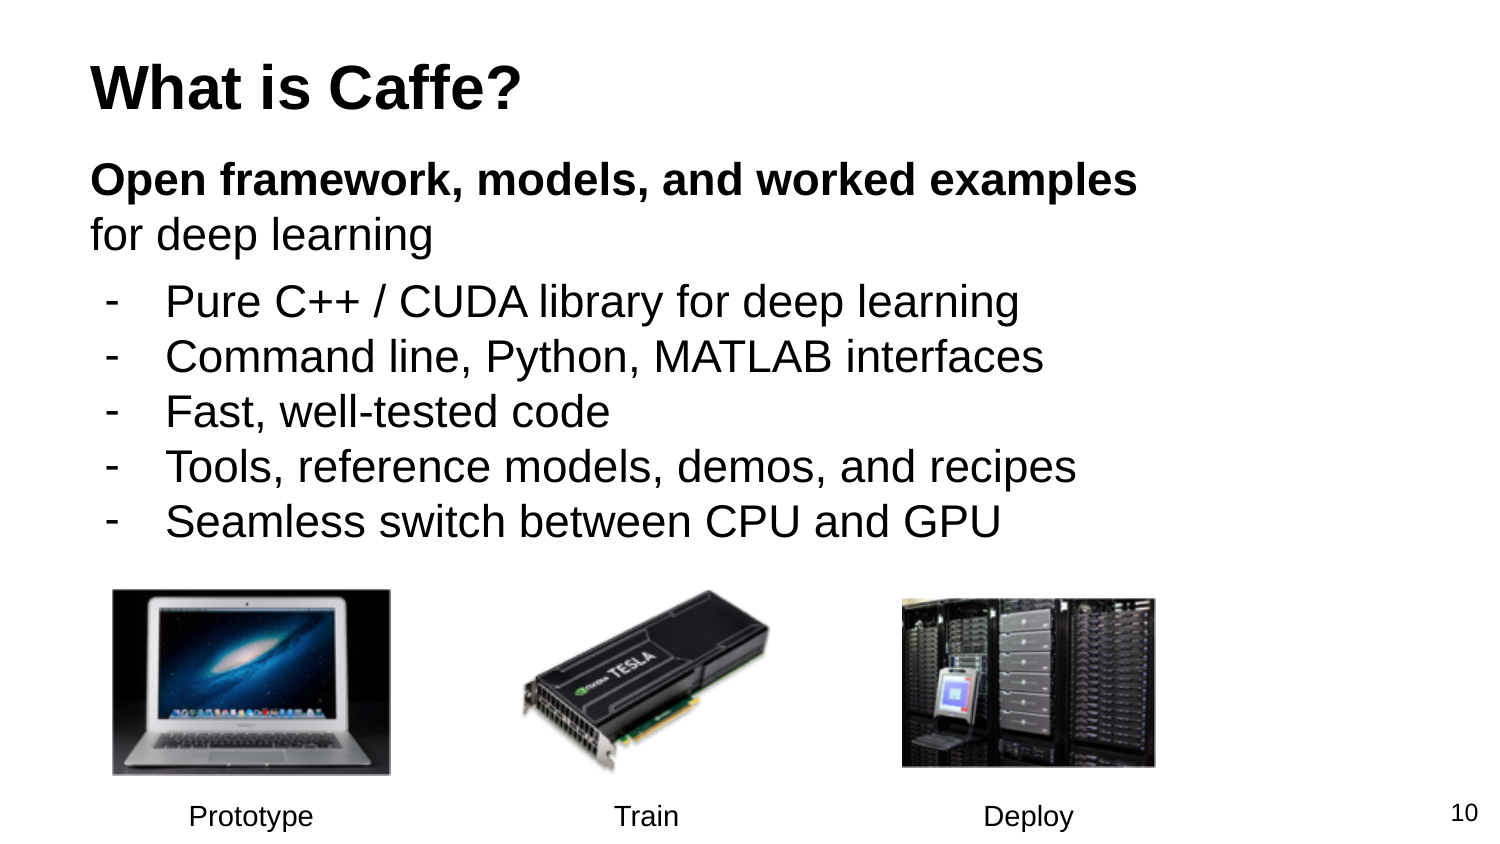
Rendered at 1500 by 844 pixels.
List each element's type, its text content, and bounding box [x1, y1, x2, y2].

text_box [111, 589, 1156, 844]
slide_number ‹#› [1403, 779, 1494, 844]
list Open framework, models, and worked examples for deep learning Pure C++ / CUDA library for deep learning Command line, Python, MATLAB interfaces Fast, well-tested code Tools, reference models, demos, and recipes Seamless switch between CPU and GPU [75, 134, 1425, 590]
title What is Caffe? [75, 0, 1425, 134]
